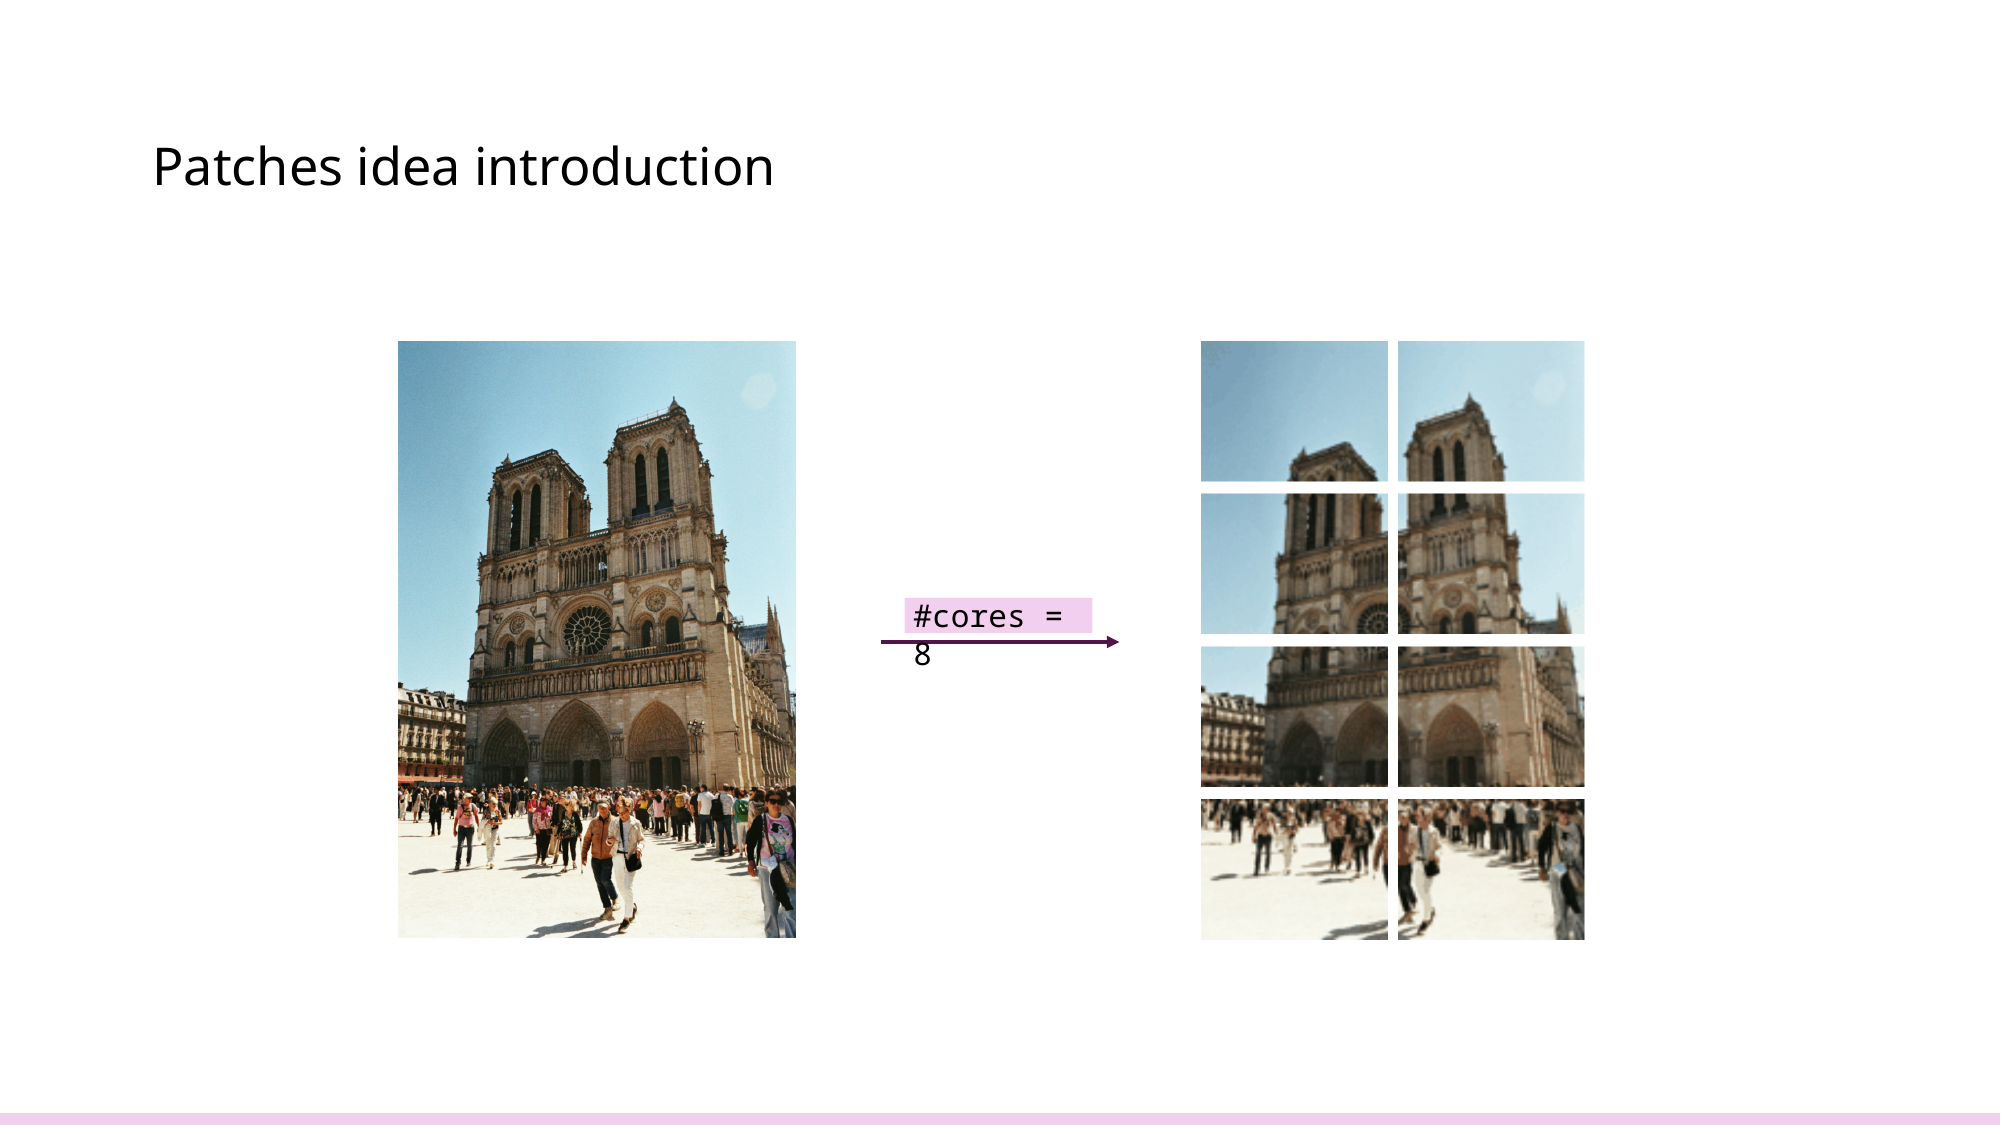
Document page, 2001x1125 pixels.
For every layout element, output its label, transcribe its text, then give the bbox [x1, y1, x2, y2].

text_box #cores = 8 [898, 588, 1102, 641]
text_box [0, 1111, 2000, 1125]
picture [397, 341, 796, 939]
picture [1192, 333, 1591, 947]
text_box #cores = 8 [898, 643, 1102, 679]
text_box Patches idea introduction [137, 59, 1863, 278]
